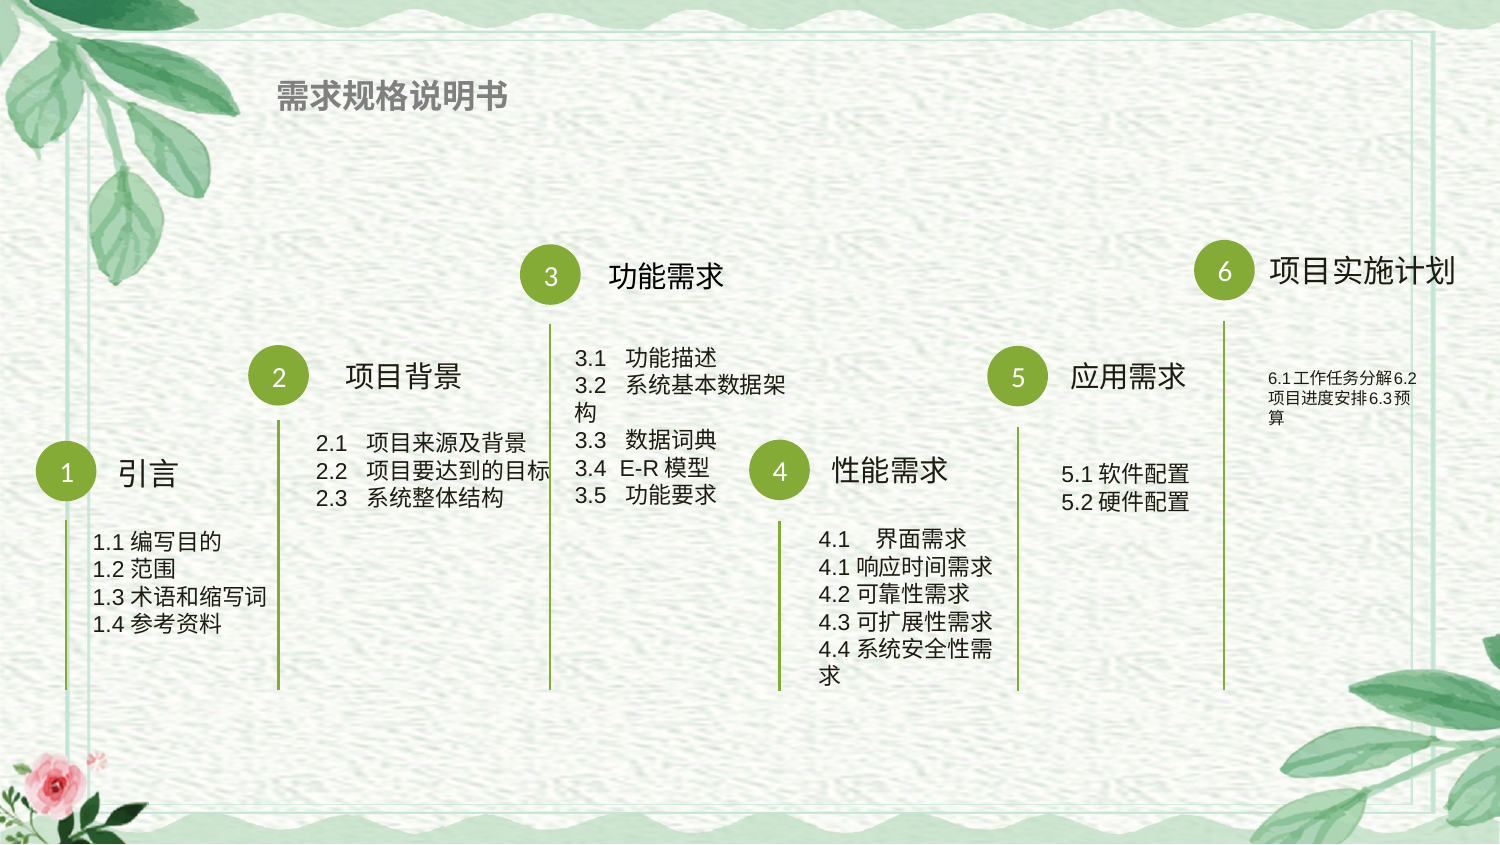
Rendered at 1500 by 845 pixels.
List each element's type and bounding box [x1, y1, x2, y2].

text_box [247, 344, 566, 691]
picture [0, 0, 1500, 844]
text_box [35, 440, 301, 691]
text_box [987, 345, 1254, 692]
text_box [1193, 239, 1477, 691]
text_box [519, 244, 821, 691]
text_box [748, 439, 981, 692]
